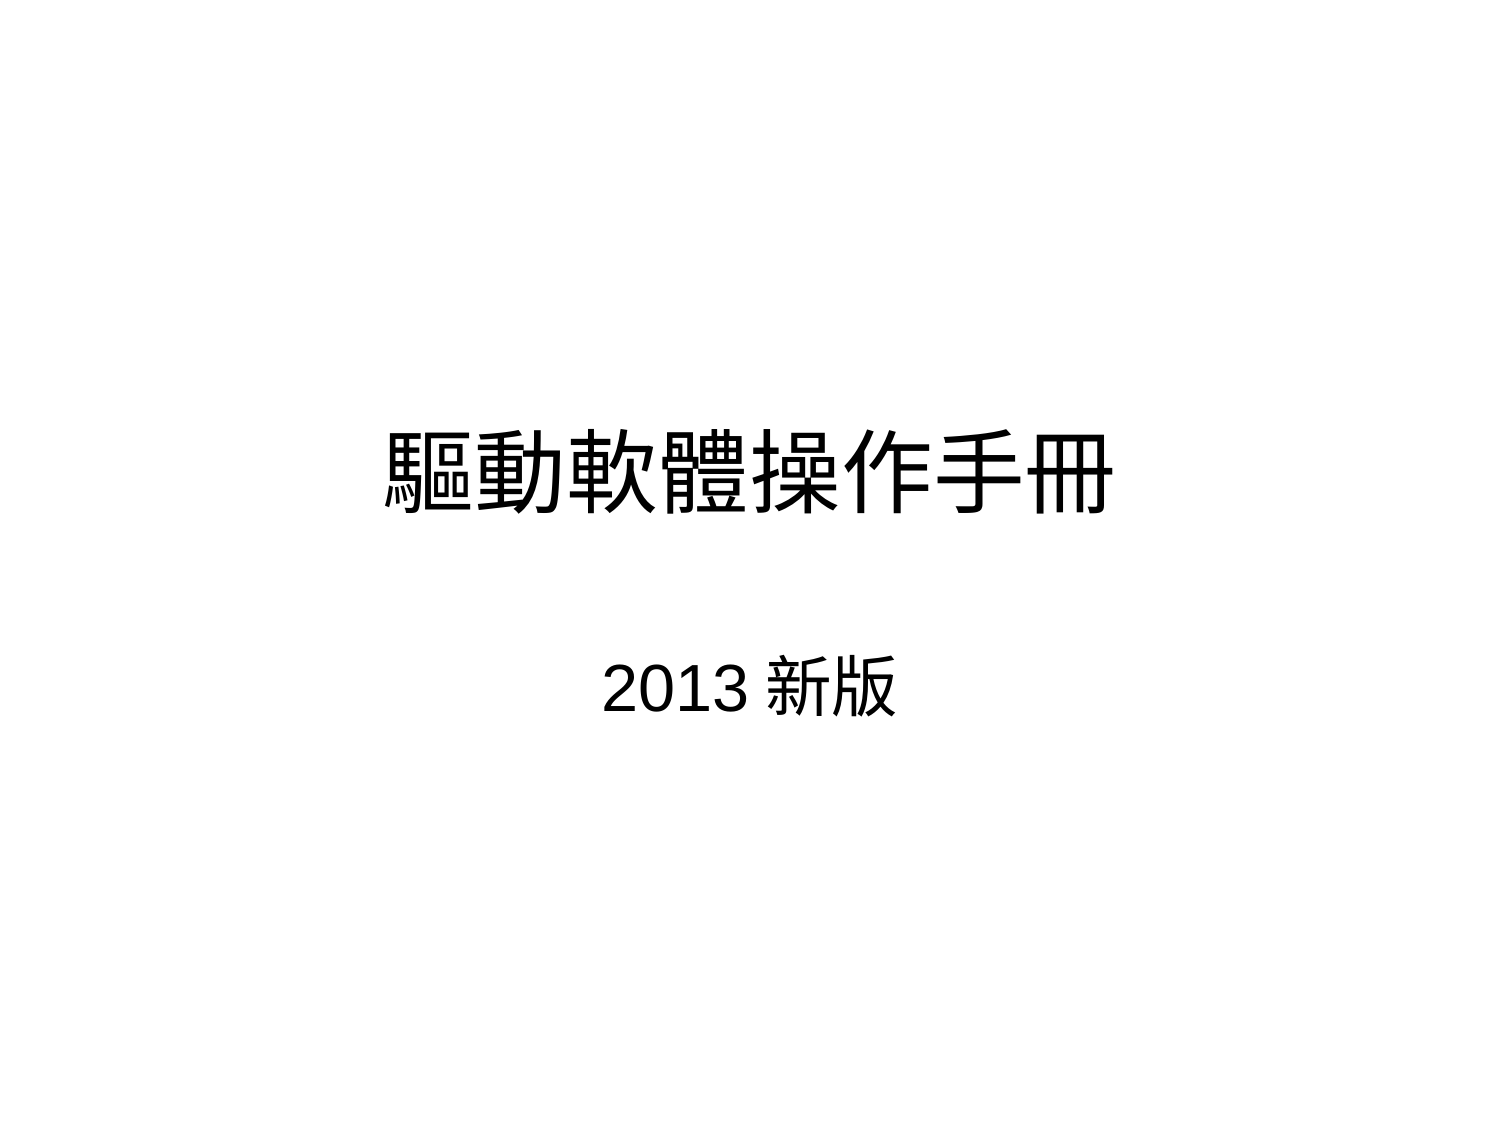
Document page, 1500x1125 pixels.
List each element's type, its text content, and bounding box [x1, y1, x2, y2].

title 驅動軟體操作手冊 [112, 349, 1388, 591]
subtitle 2013新版 [225, 637, 1275, 925]
